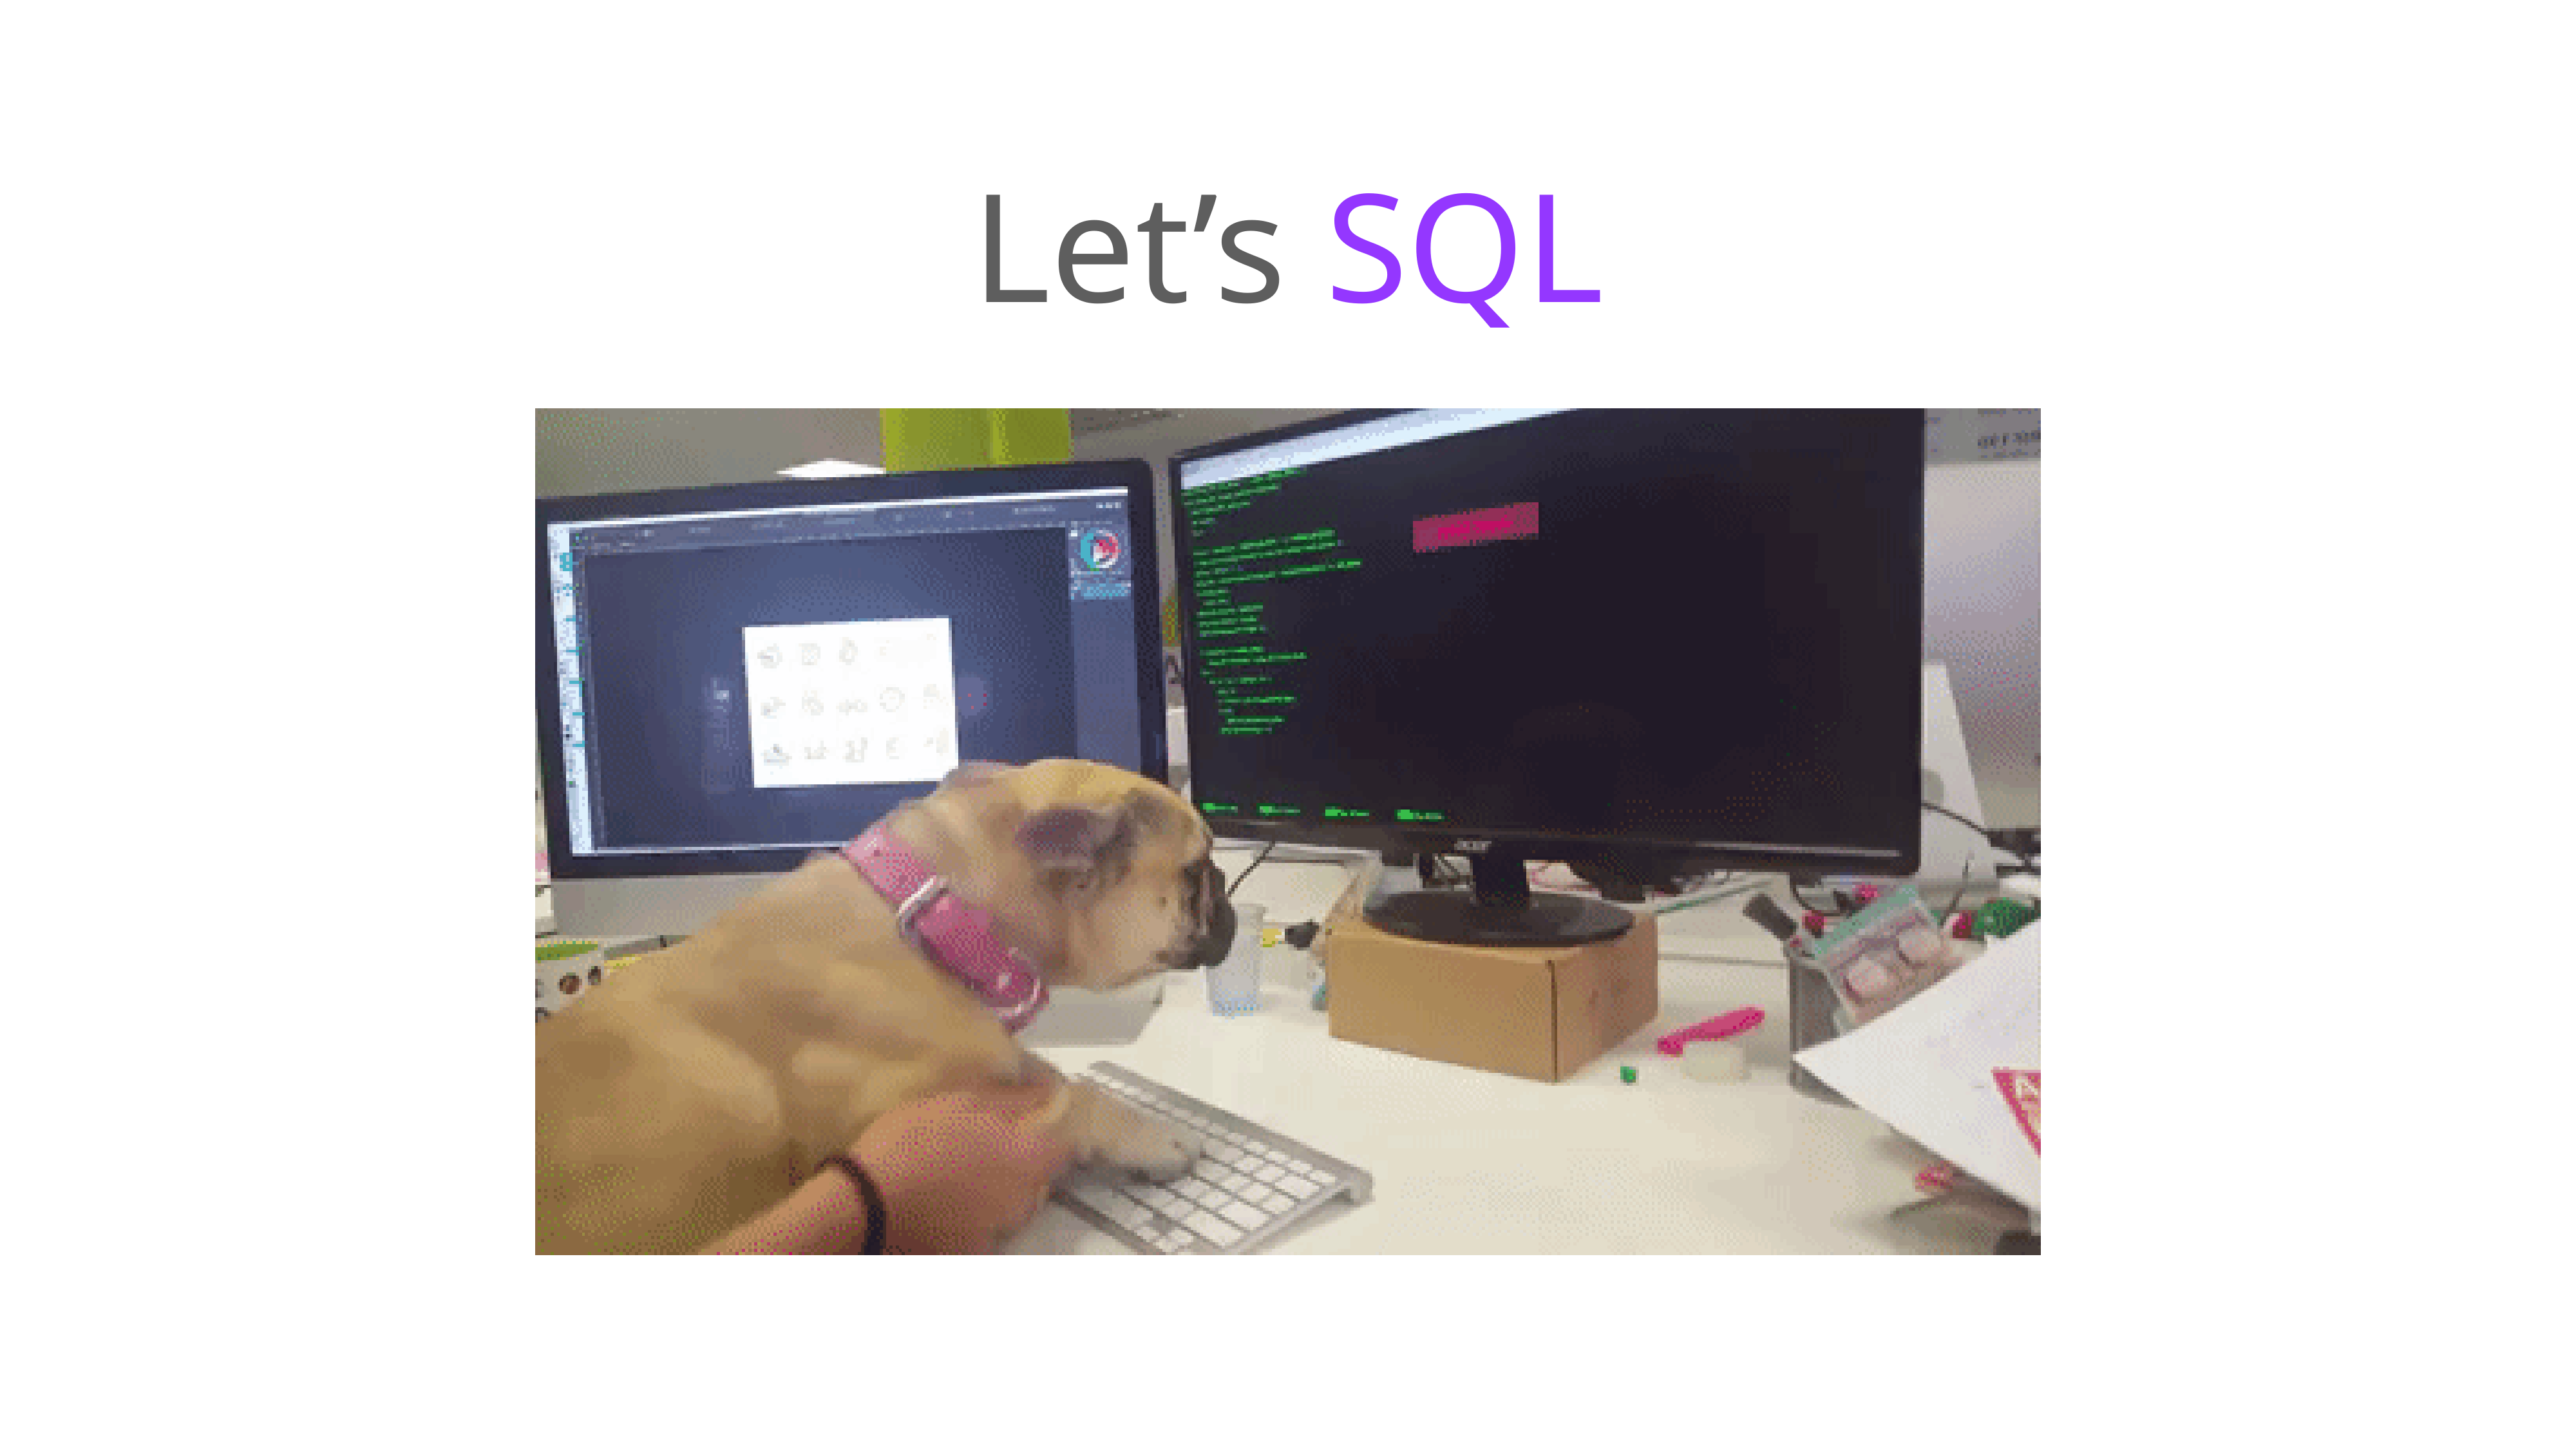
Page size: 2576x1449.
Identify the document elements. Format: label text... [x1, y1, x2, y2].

title Let’s SQL [187, 104, 2389, 339]
picture [535, 408, 2041, 1255]
